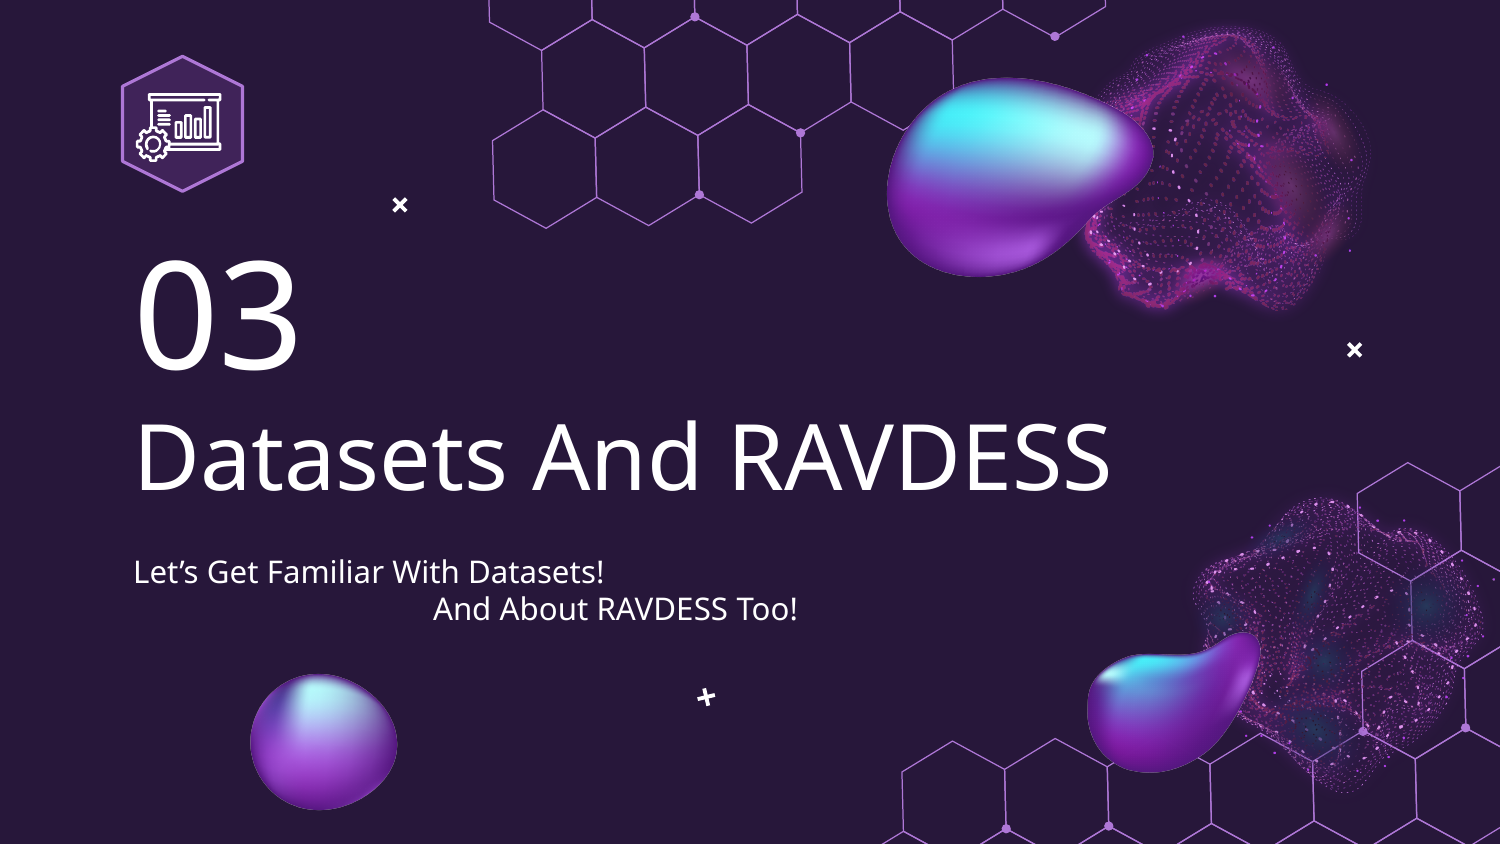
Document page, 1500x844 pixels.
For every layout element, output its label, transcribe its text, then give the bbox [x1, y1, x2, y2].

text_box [1348, 343, 1362, 357]
picture [230, 652, 417, 835]
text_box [122, 56, 243, 192]
title 03 [118, 240, 345, 379]
subtitle Let’s Get Familiar With Datasets! And About RAVDESS Too! [118, 536, 950, 632]
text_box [699, 690, 713, 704]
picture [1066, 438, 1500, 841]
picture [855, 19, 1383, 334]
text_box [393, 198, 407, 212]
title Datasets And RAVDESS [118, 386, 1325, 525]
